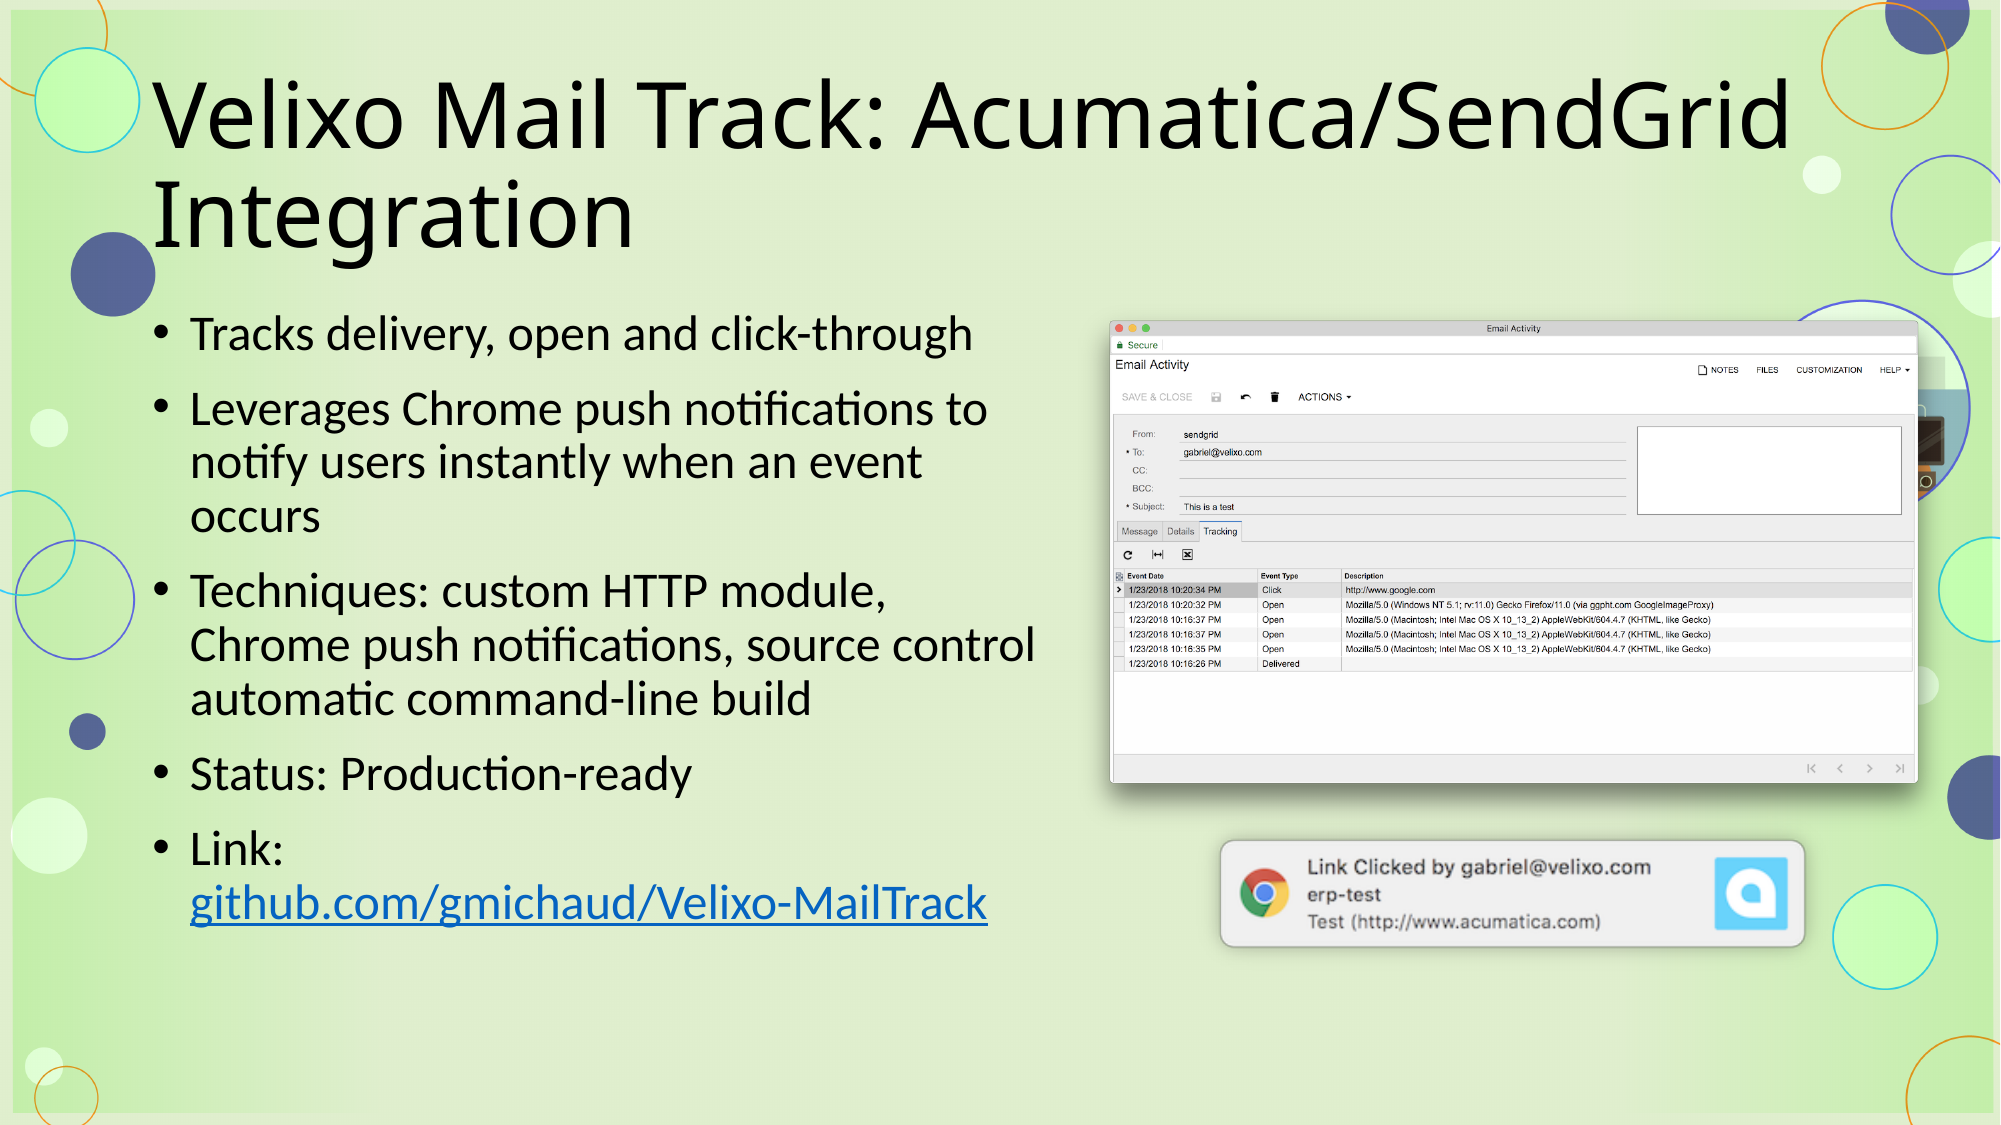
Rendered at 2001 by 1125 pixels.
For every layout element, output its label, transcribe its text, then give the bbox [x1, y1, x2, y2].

title Velixo Mail Track: Acumatica/SendGrid Integration [137, 59, 1863, 278]
picture [0, 0, 2001, 1125]
list Tracks delivery, open and click-through Leverages Chrome push notifications to notify users instantly when an event occurs Techniques: custom HTTP module, Chrome push notifications, source control automatic command-line build Status: Production-ready Link: github.com/gmichaud/Velixo-MailTrack [137, 299, 1073, 1014]
